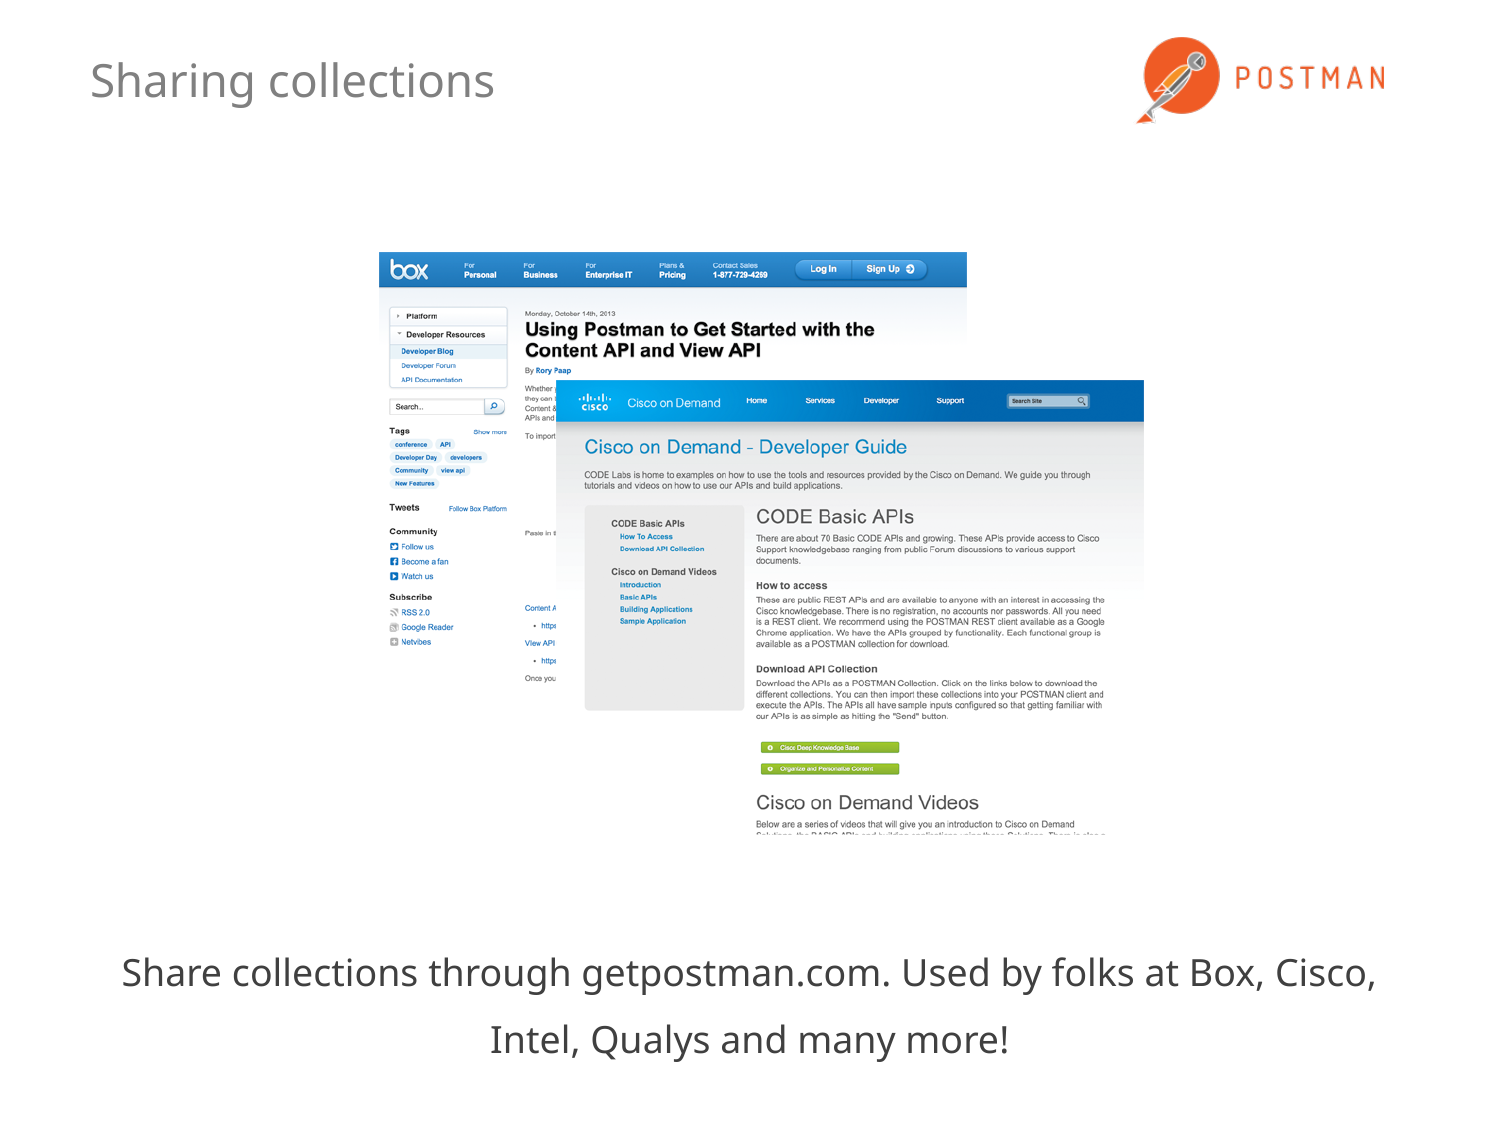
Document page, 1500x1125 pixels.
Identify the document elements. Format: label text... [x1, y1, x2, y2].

picture [146, 179, 1356, 936]
list Share collections through getpostman.com. Used by folks at Box, Cisco, Intel, Qualys and many more! [75, 918, 1425, 1063]
title Sharing collections [75, 0, 955, 173]
picture [1124, 36, 1396, 126]
